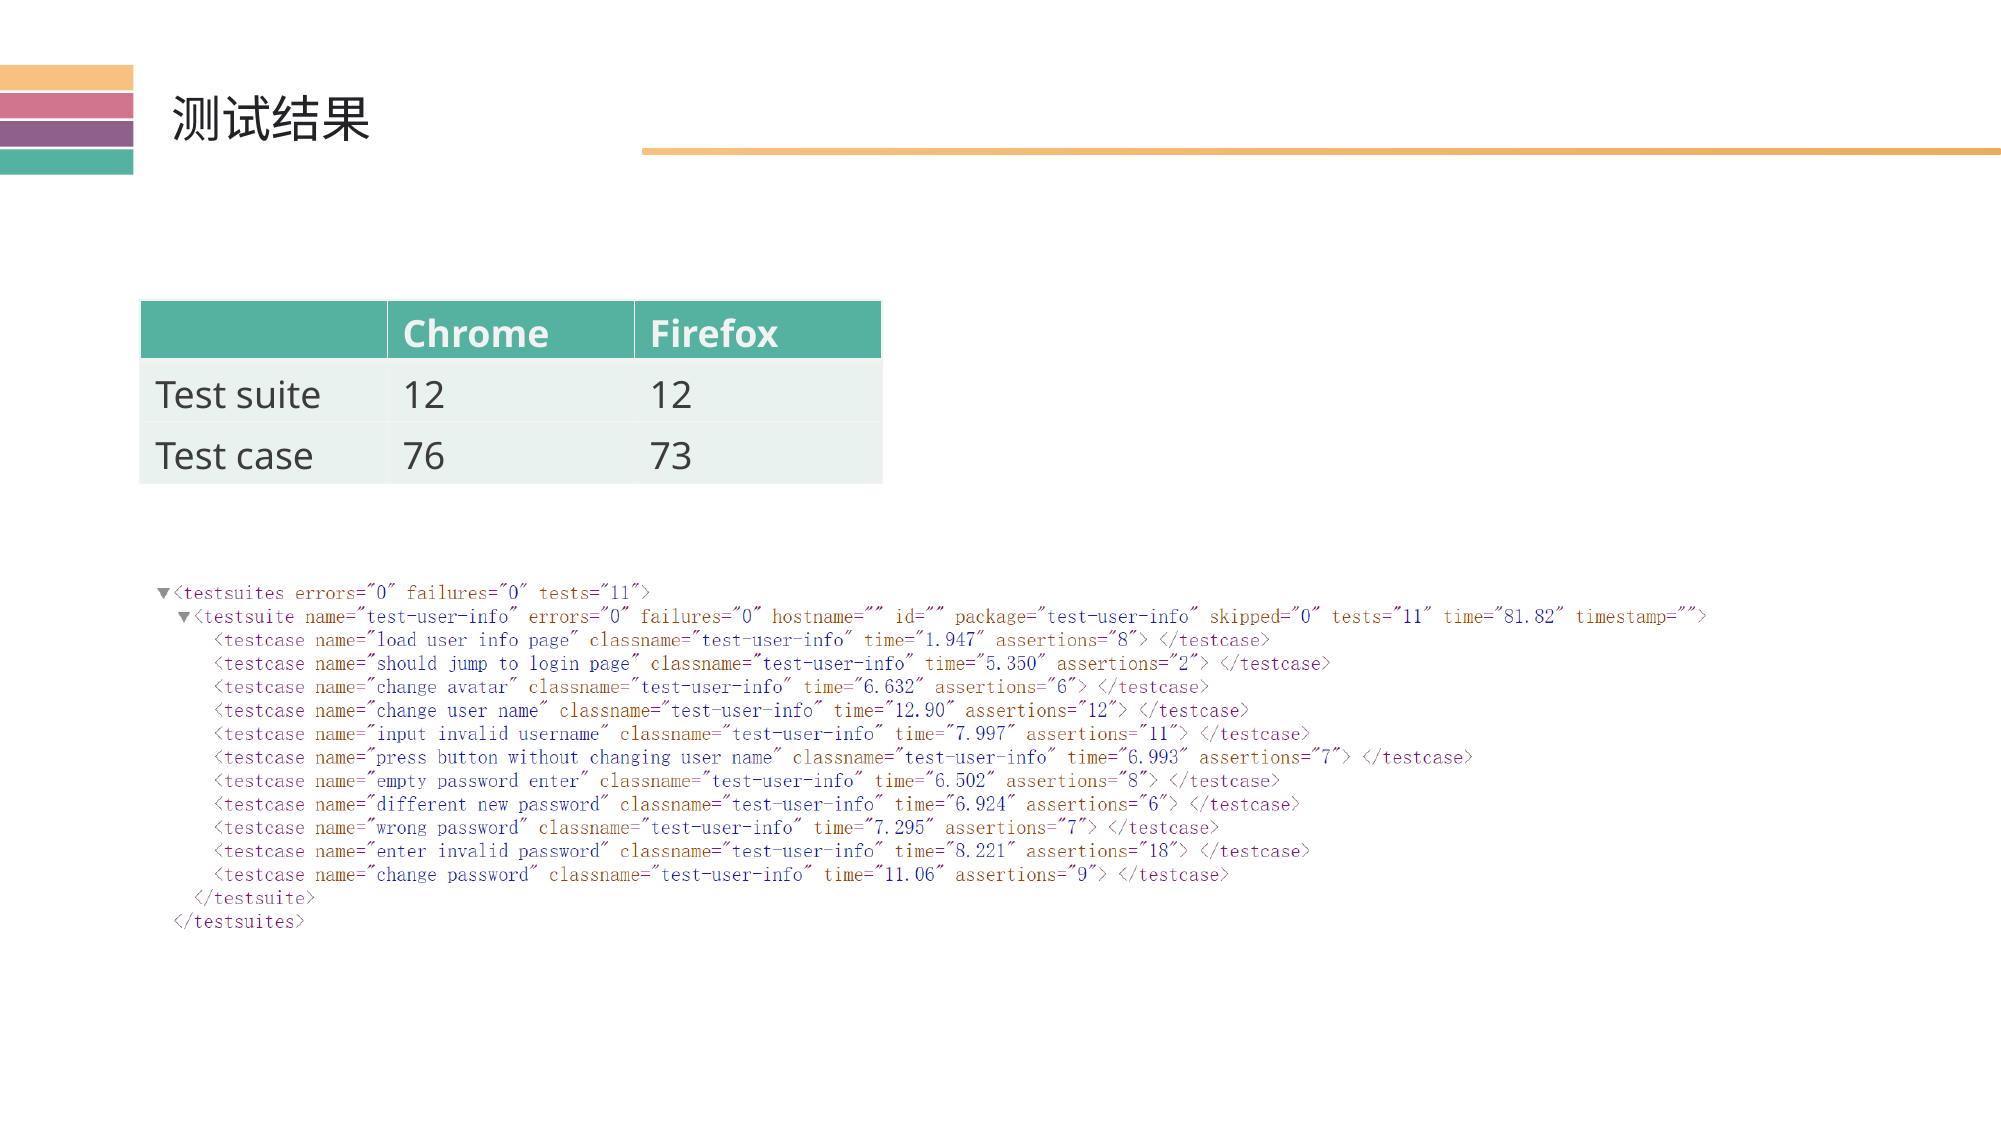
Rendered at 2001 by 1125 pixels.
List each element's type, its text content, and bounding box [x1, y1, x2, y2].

table_cell 12 [388, 364, 634, 421]
picture [157, 570, 1716, 944]
table_cell 12 [635, 364, 881, 421]
table_cell 76 [388, 423, 634, 482]
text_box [0, 64, 2000, 175]
table_cell 73 [635, 423, 881, 482]
table_header Firefox [635, 301, 881, 358]
table_header [141, 301, 387, 358]
table_cell Test suite [141, 364, 387, 421]
table_header Chrome [388, 301, 634, 358]
table_cell Test case [141, 423, 387, 482]
